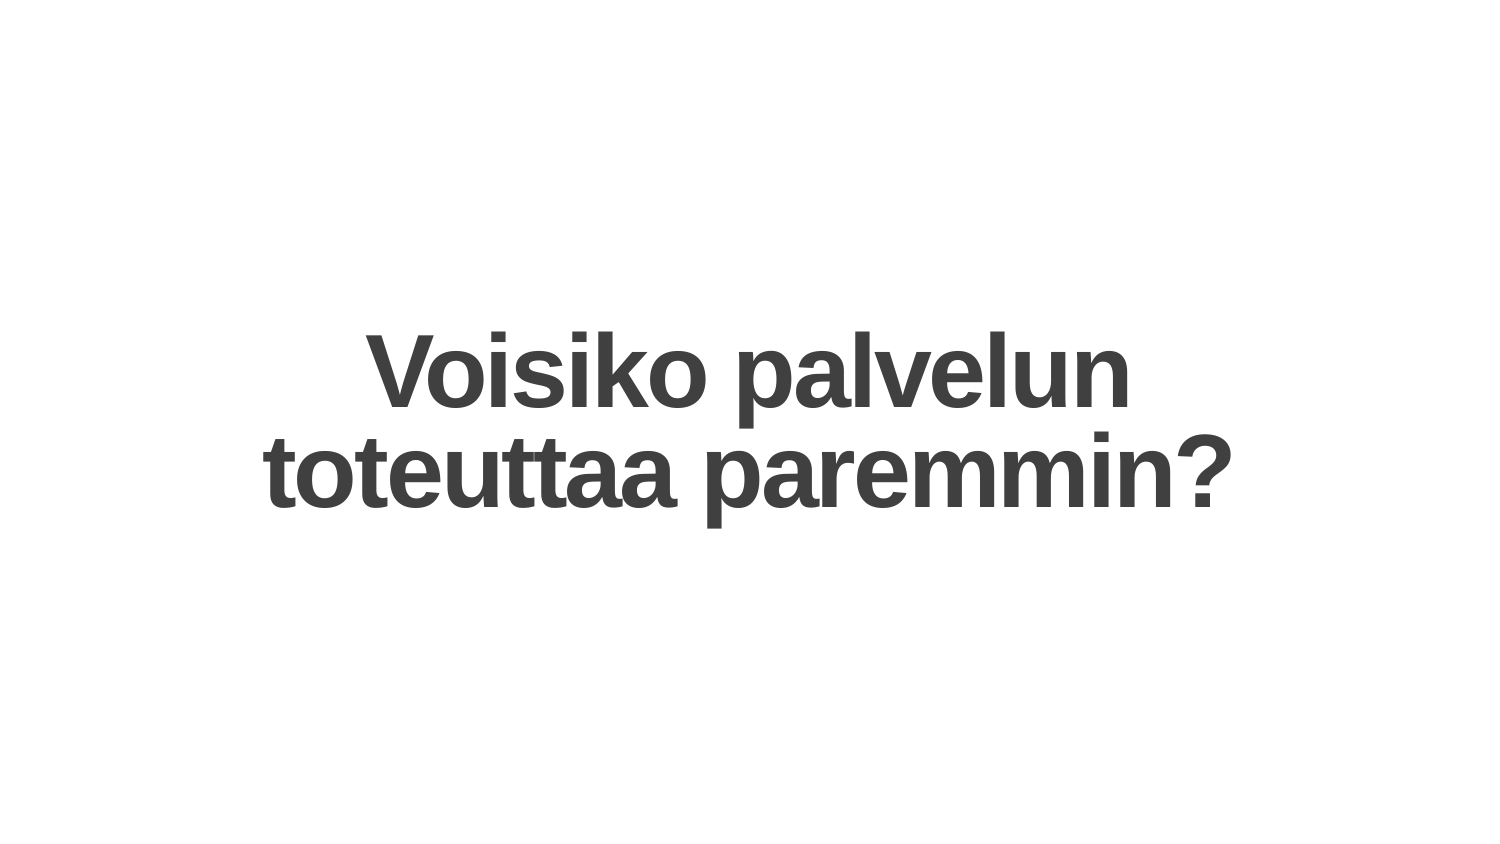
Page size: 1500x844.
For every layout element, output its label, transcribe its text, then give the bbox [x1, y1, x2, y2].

title Voisiko palvelun toteuttaa paremmin? [112, 337, 1388, 519]
